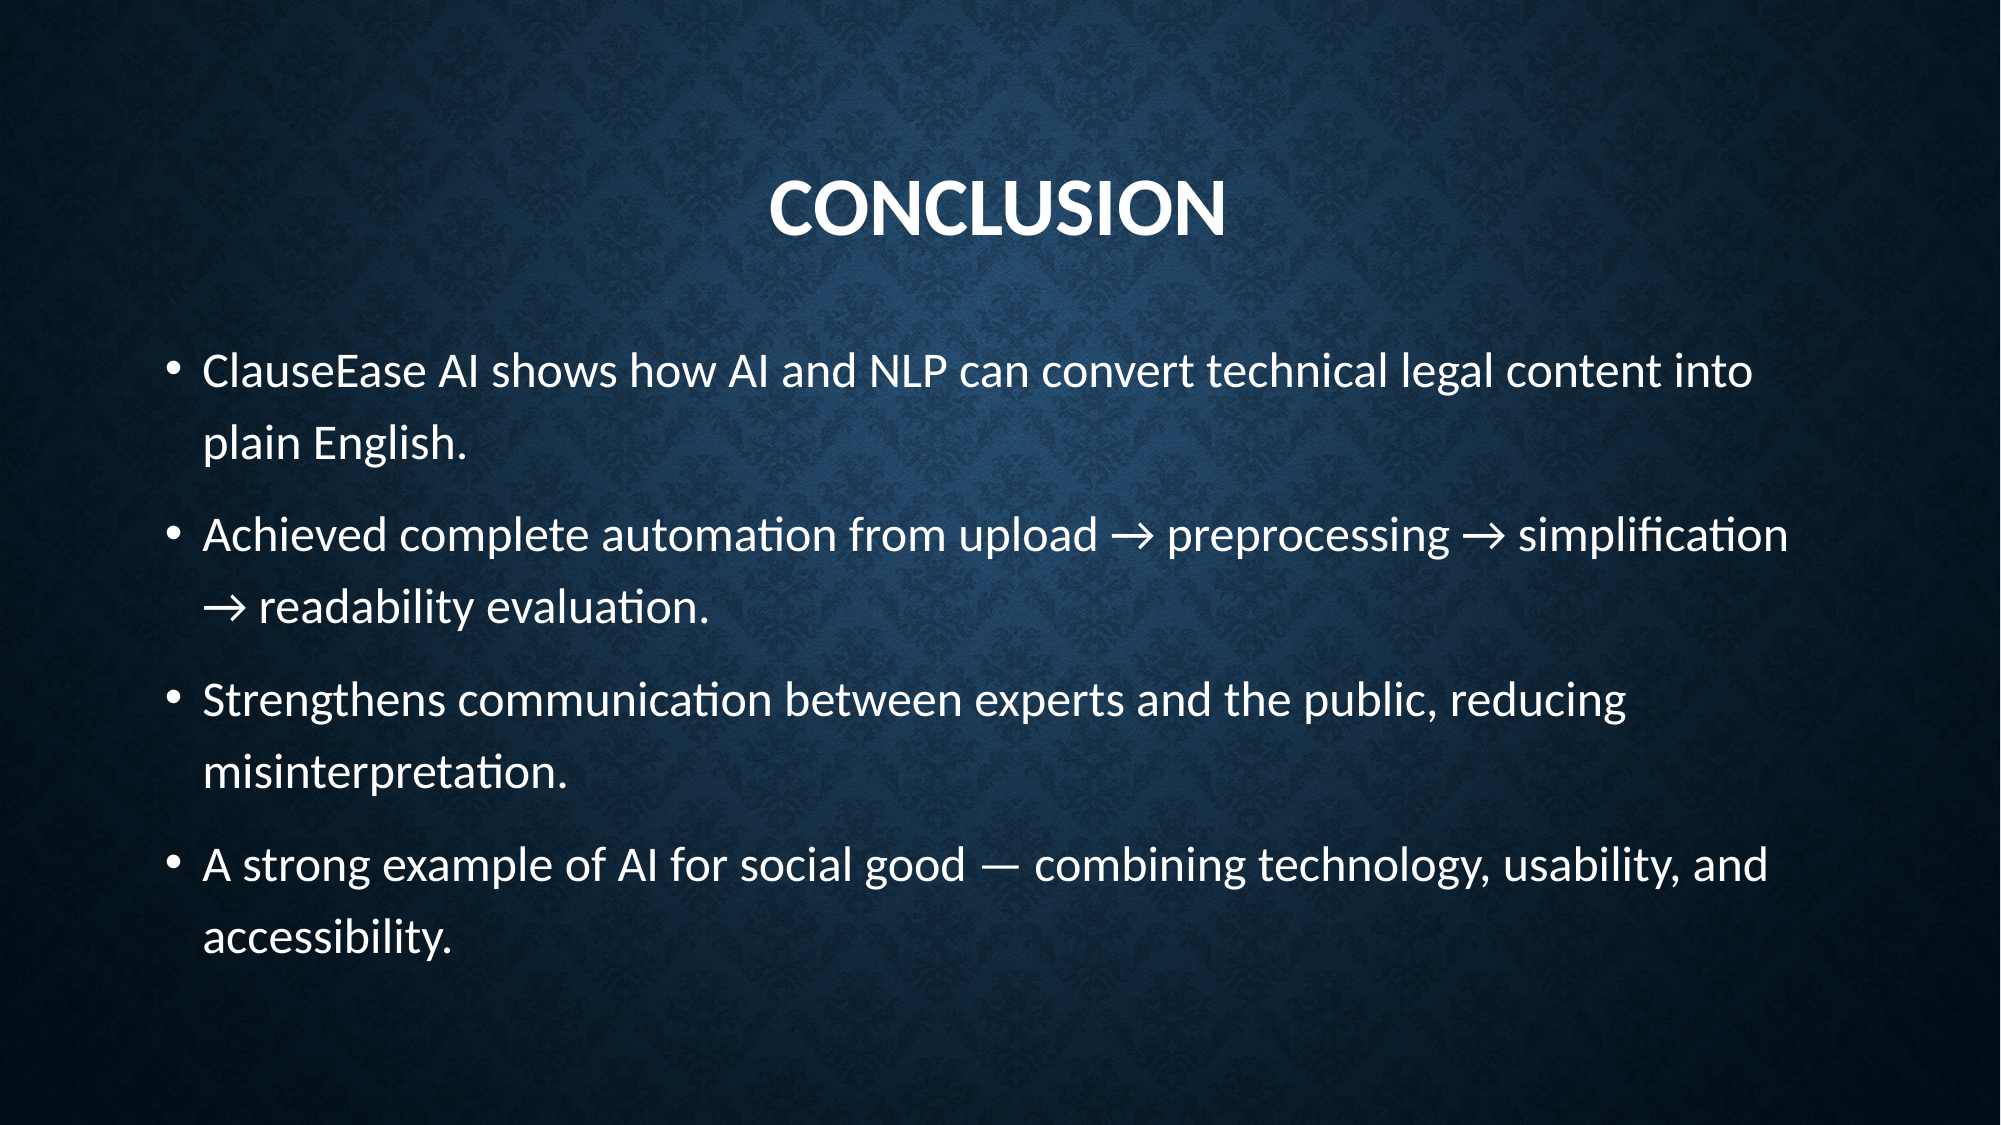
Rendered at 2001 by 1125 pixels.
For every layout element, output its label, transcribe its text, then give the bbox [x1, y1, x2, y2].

list ClauseEase AI shows how AI and NLP can convert technical legal content into plain English. Achieved complete automation from upload → preprocessing → simplification → readability evaluation. Strengthens communication between experts and the public, reducing misinterpretation. A strong example of AI for social good — combining technology, usability, and accessibility. [149, 317, 1849, 924]
title Conclusion [149, 99, 1849, 317]
